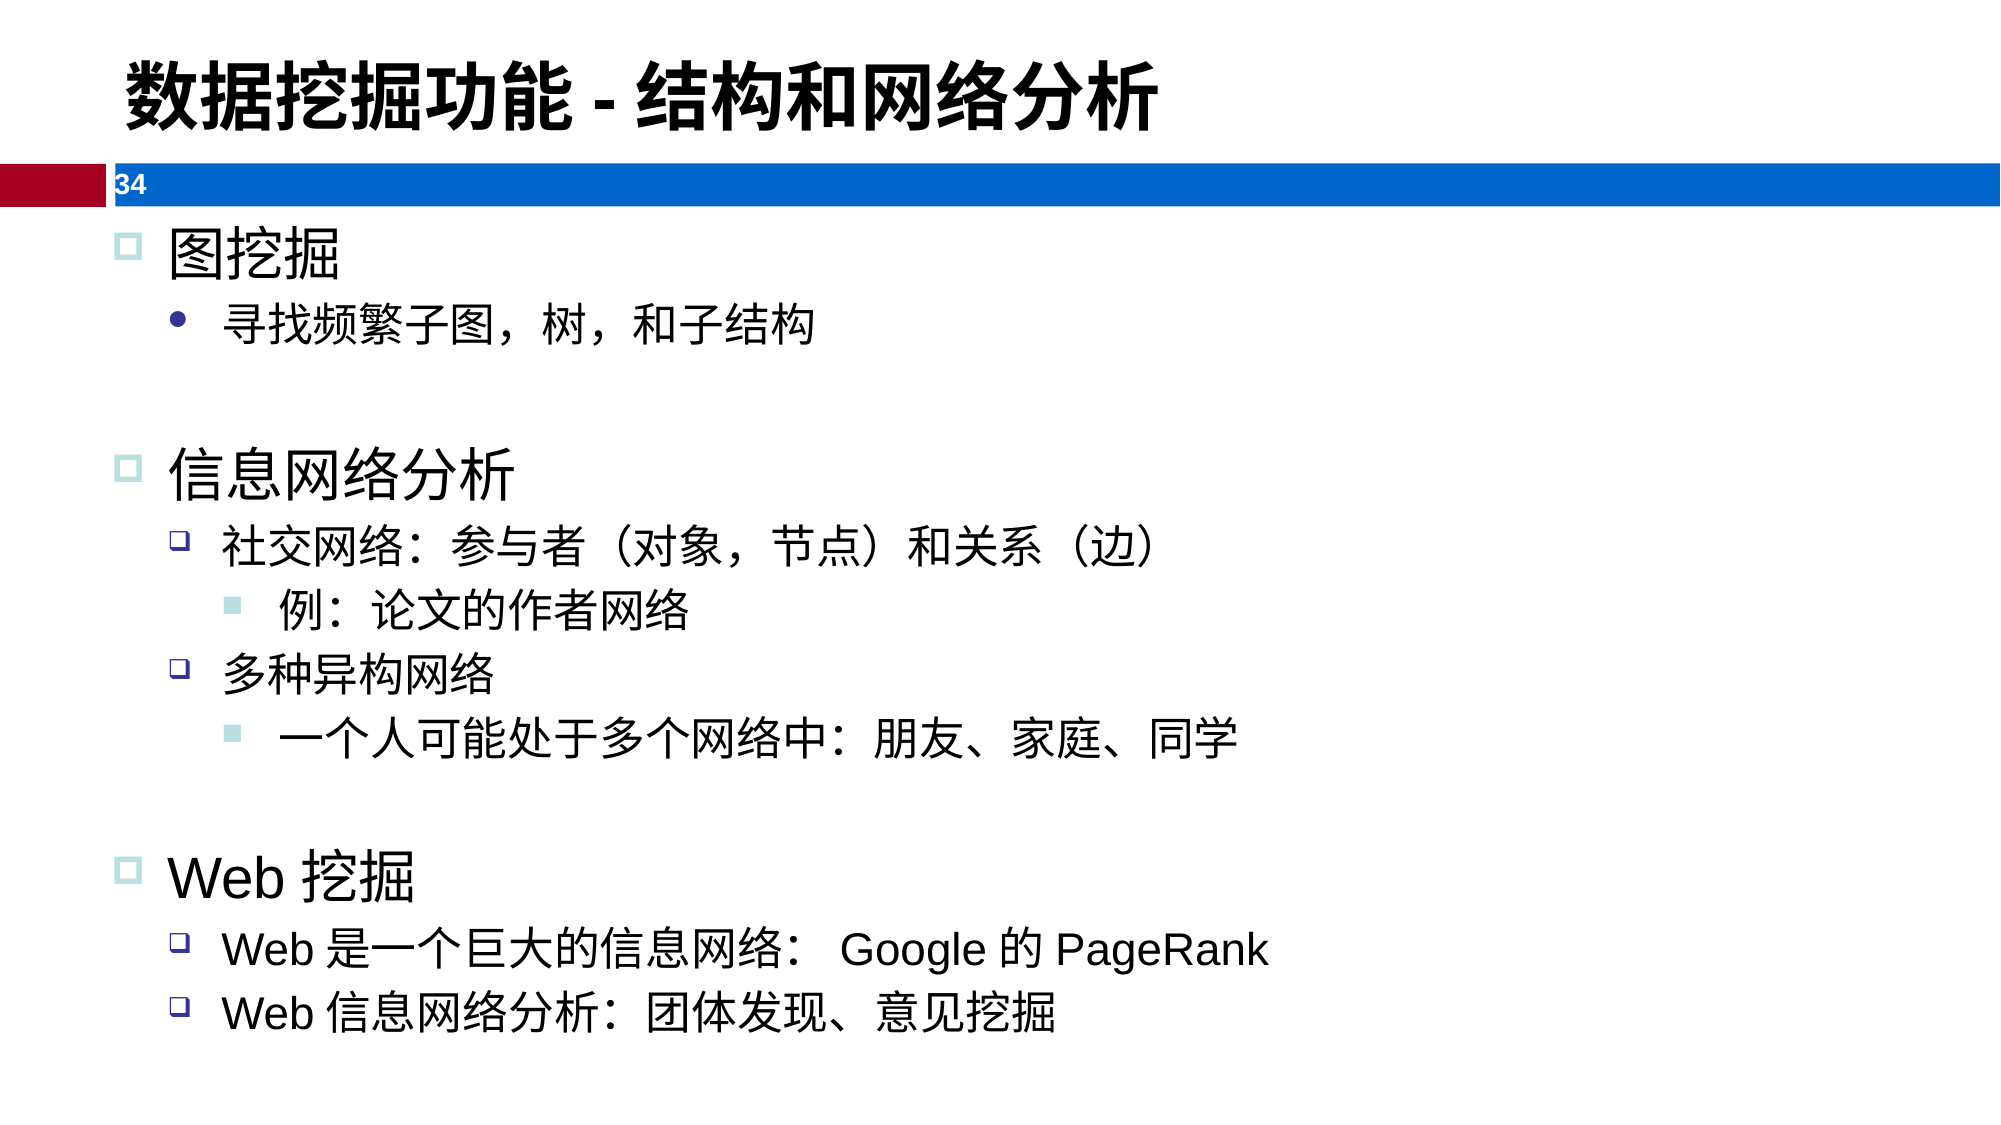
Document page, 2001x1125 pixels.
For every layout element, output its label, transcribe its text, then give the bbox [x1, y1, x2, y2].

text_box 图挖掘 寻找频繁子图，树，和子结构 信息网络分析 社交网络：参与者（对象，节点）和关系（边） 例：论文的作者网络 多种异构网络 一个人可能处于多个网络中：朋友、家庭、同学 Web挖掘 Web是一个巨大的信息网络：Google的PageRank Web信息网络分析：团体发现、意见挖掘 [96, 209, 1447, 953]
title 数据挖掘功能-结构和网络分析 [109, 38, 2000, 150]
